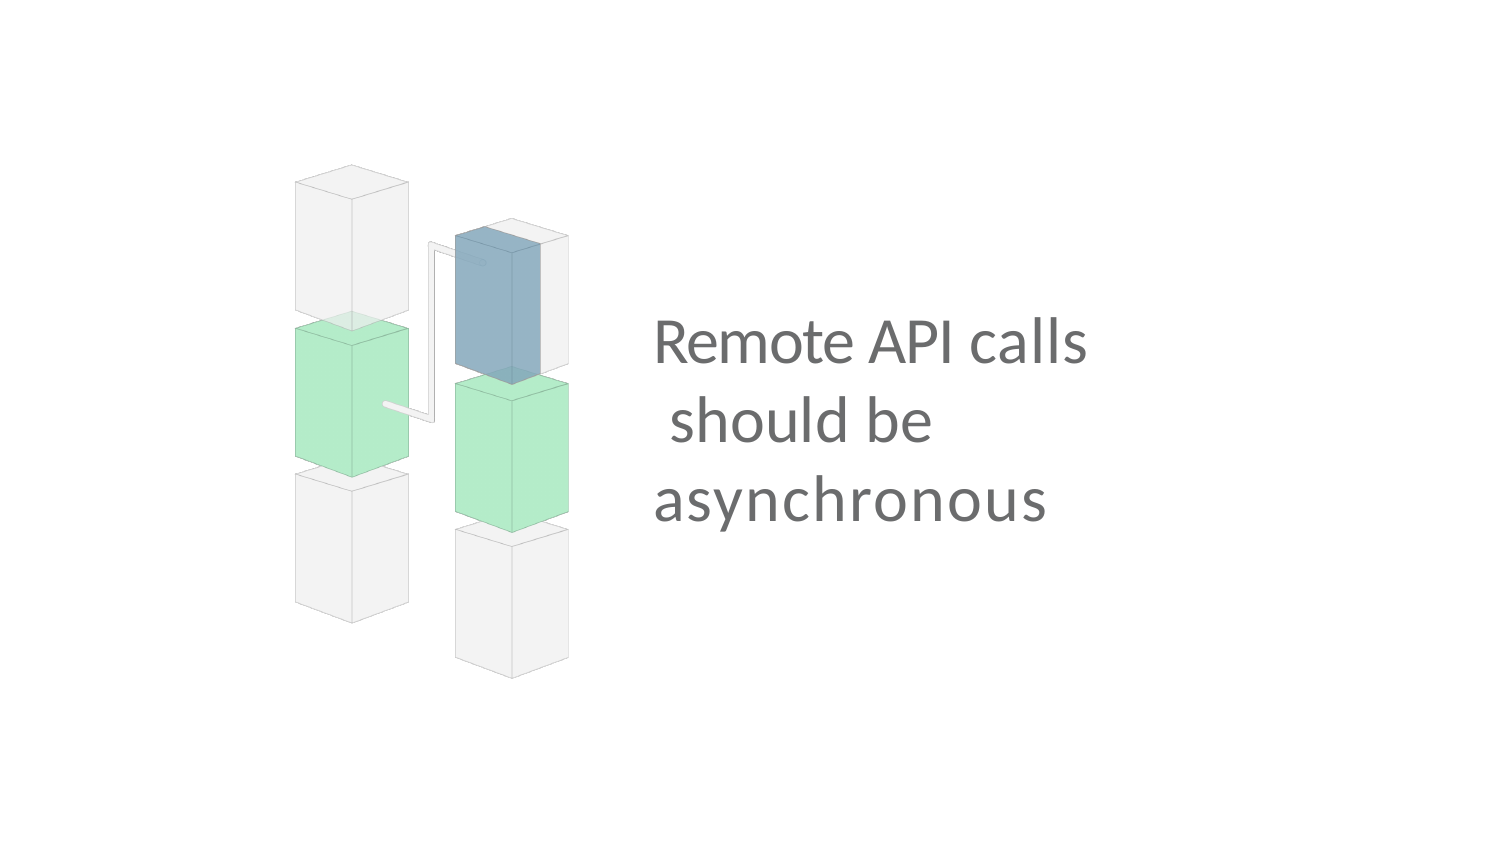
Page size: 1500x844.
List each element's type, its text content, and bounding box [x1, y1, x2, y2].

text_box [294, 164, 569, 679]
text_box Remote API calls should be asynchronous [652, 297, 1095, 536]
